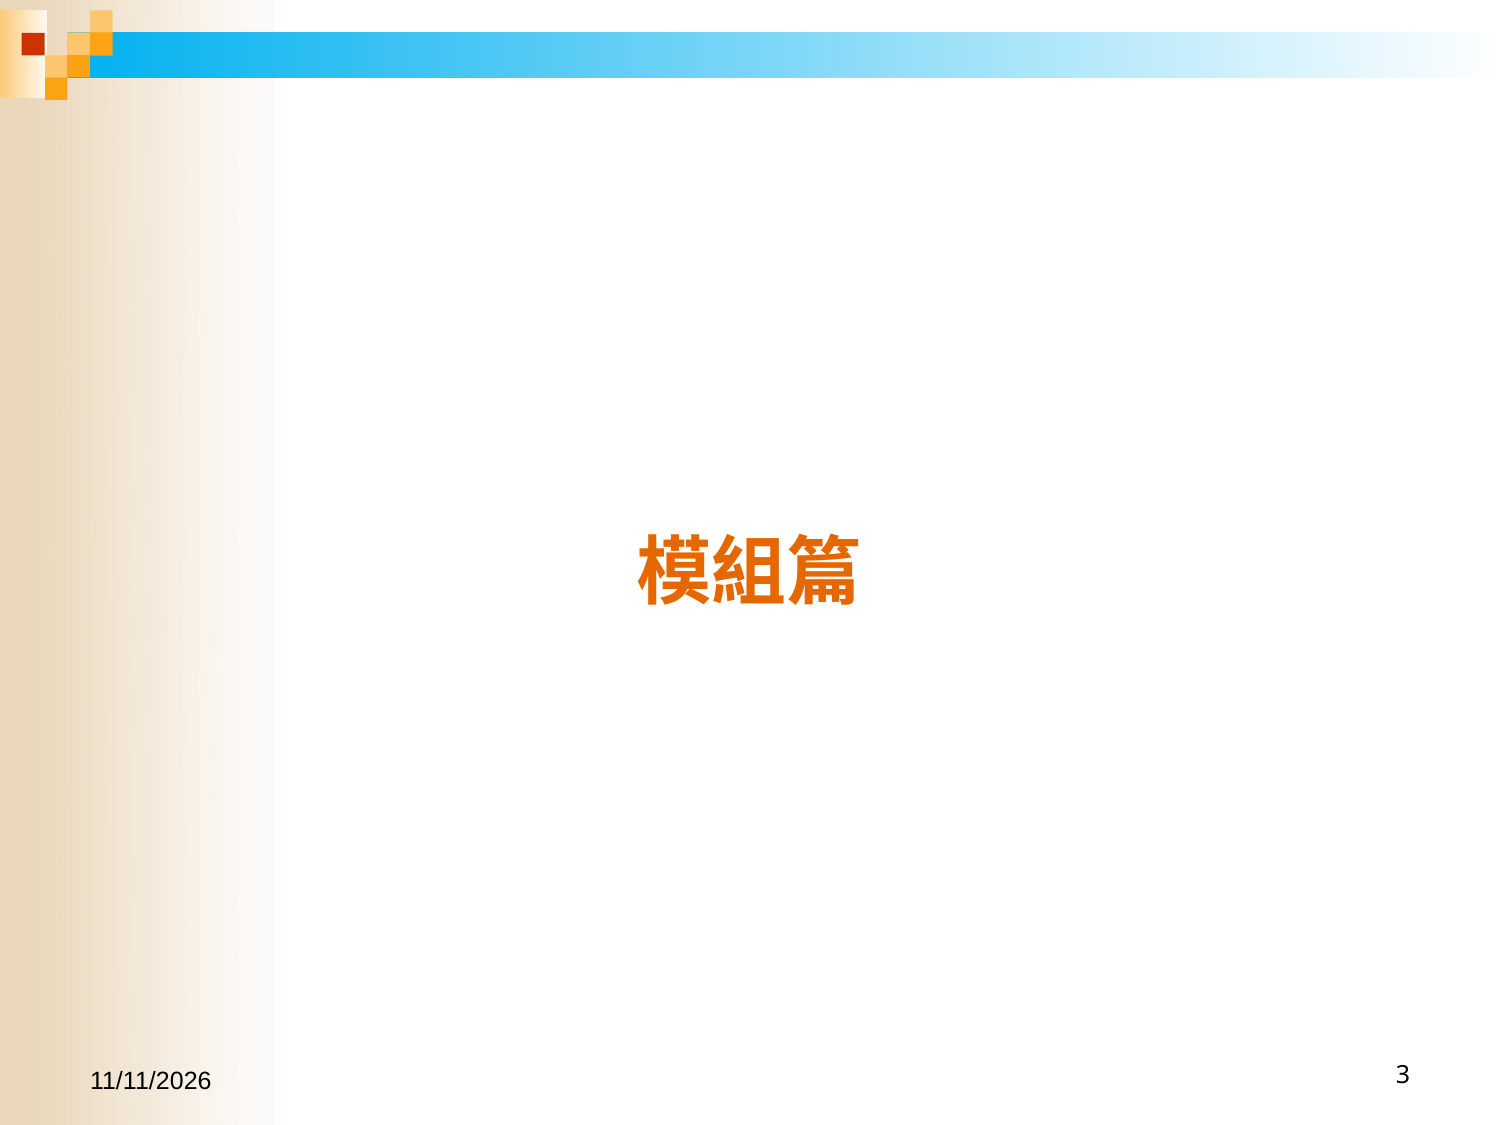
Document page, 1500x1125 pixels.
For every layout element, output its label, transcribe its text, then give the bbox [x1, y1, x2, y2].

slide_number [75, 1024, 425, 1103]
slide_number 3 [1074, 1025, 1425, 1100]
title 模組篇 [230, 456, 1268, 682]
